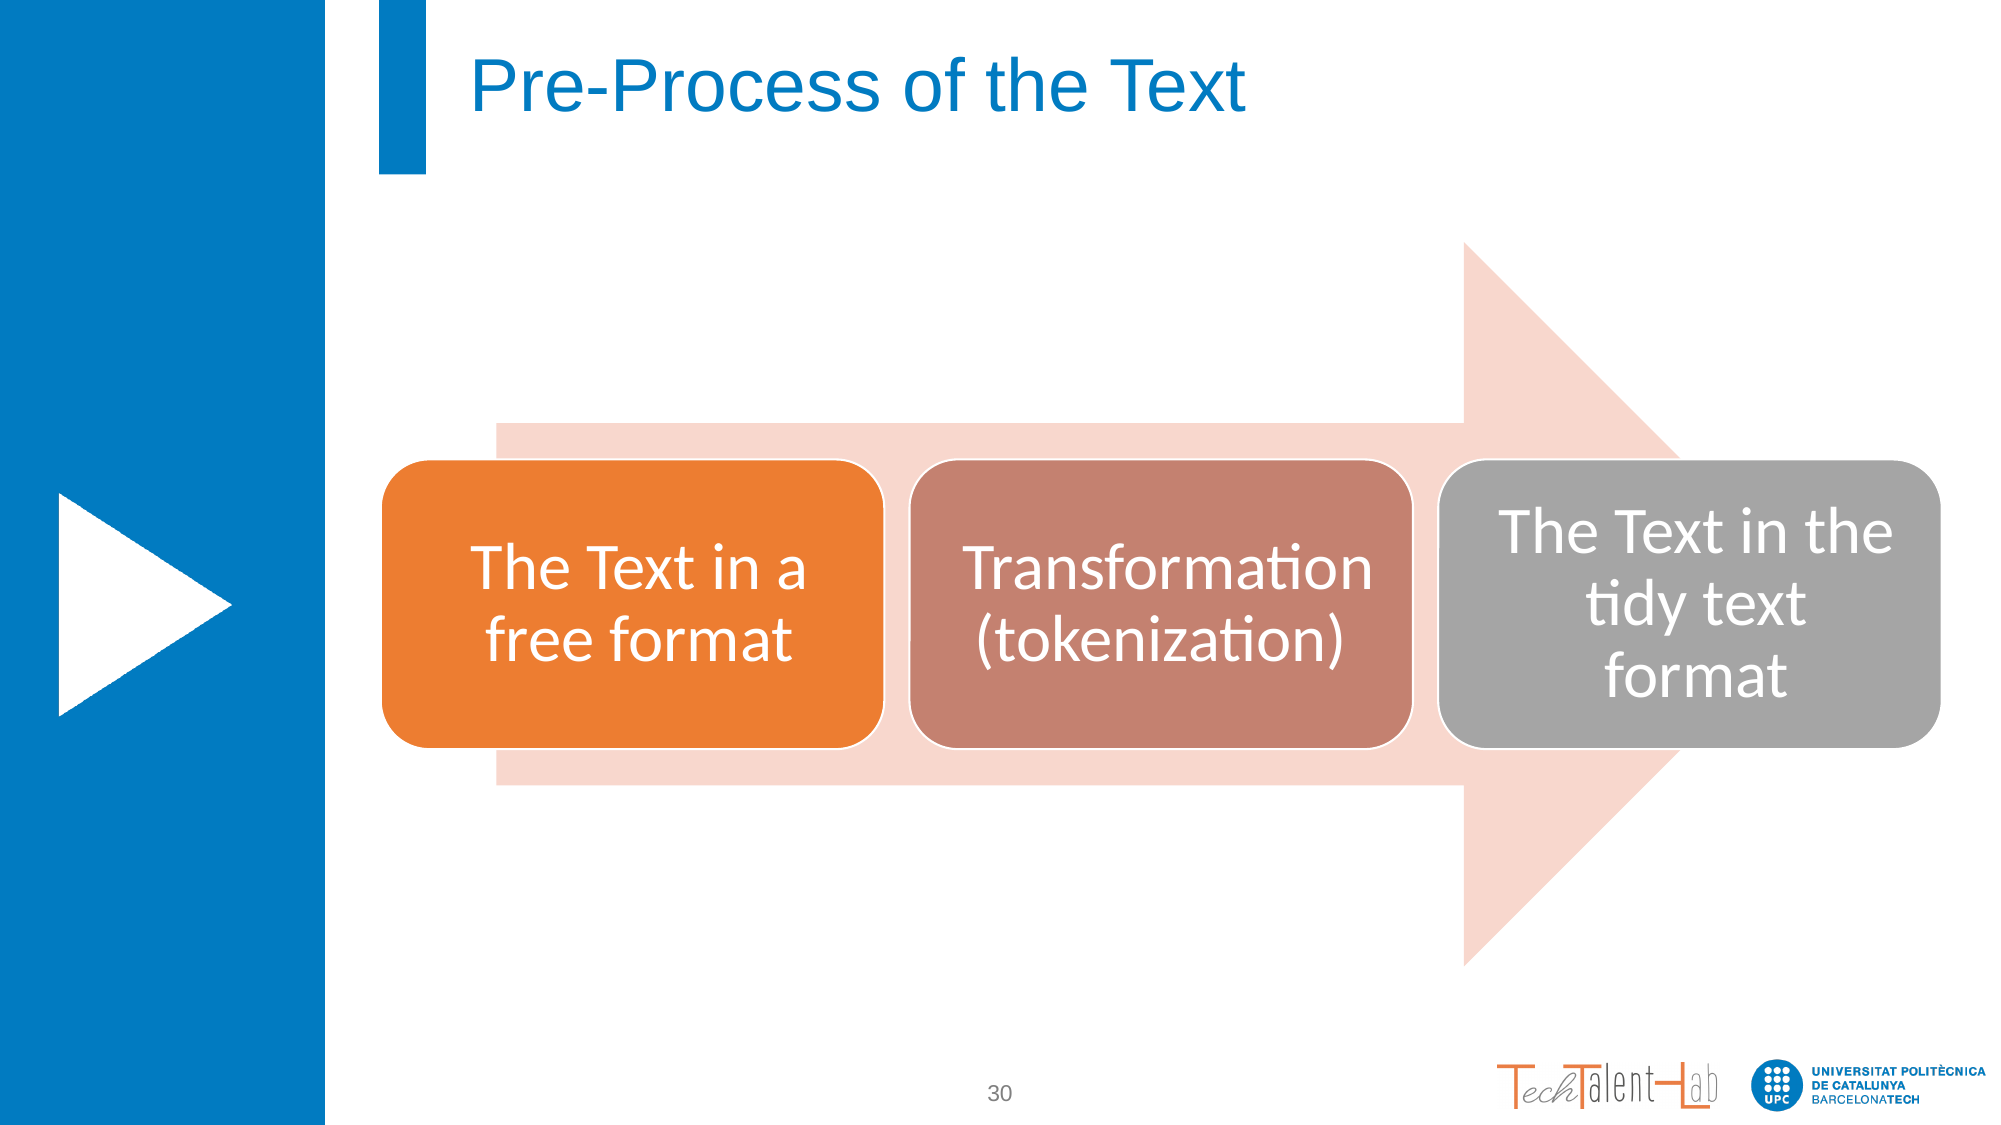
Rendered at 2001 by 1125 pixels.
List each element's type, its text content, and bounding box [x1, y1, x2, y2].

slide_number 30 [774, 1062, 1225, 1123]
title Pre-Process of the Text [454, 0, 1944, 175]
picture [0, 459, 290, 750]
picture [1736, 1045, 2000, 1125]
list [379, 242, 1944, 967]
picture [1497, 1062, 1720, 1109]
